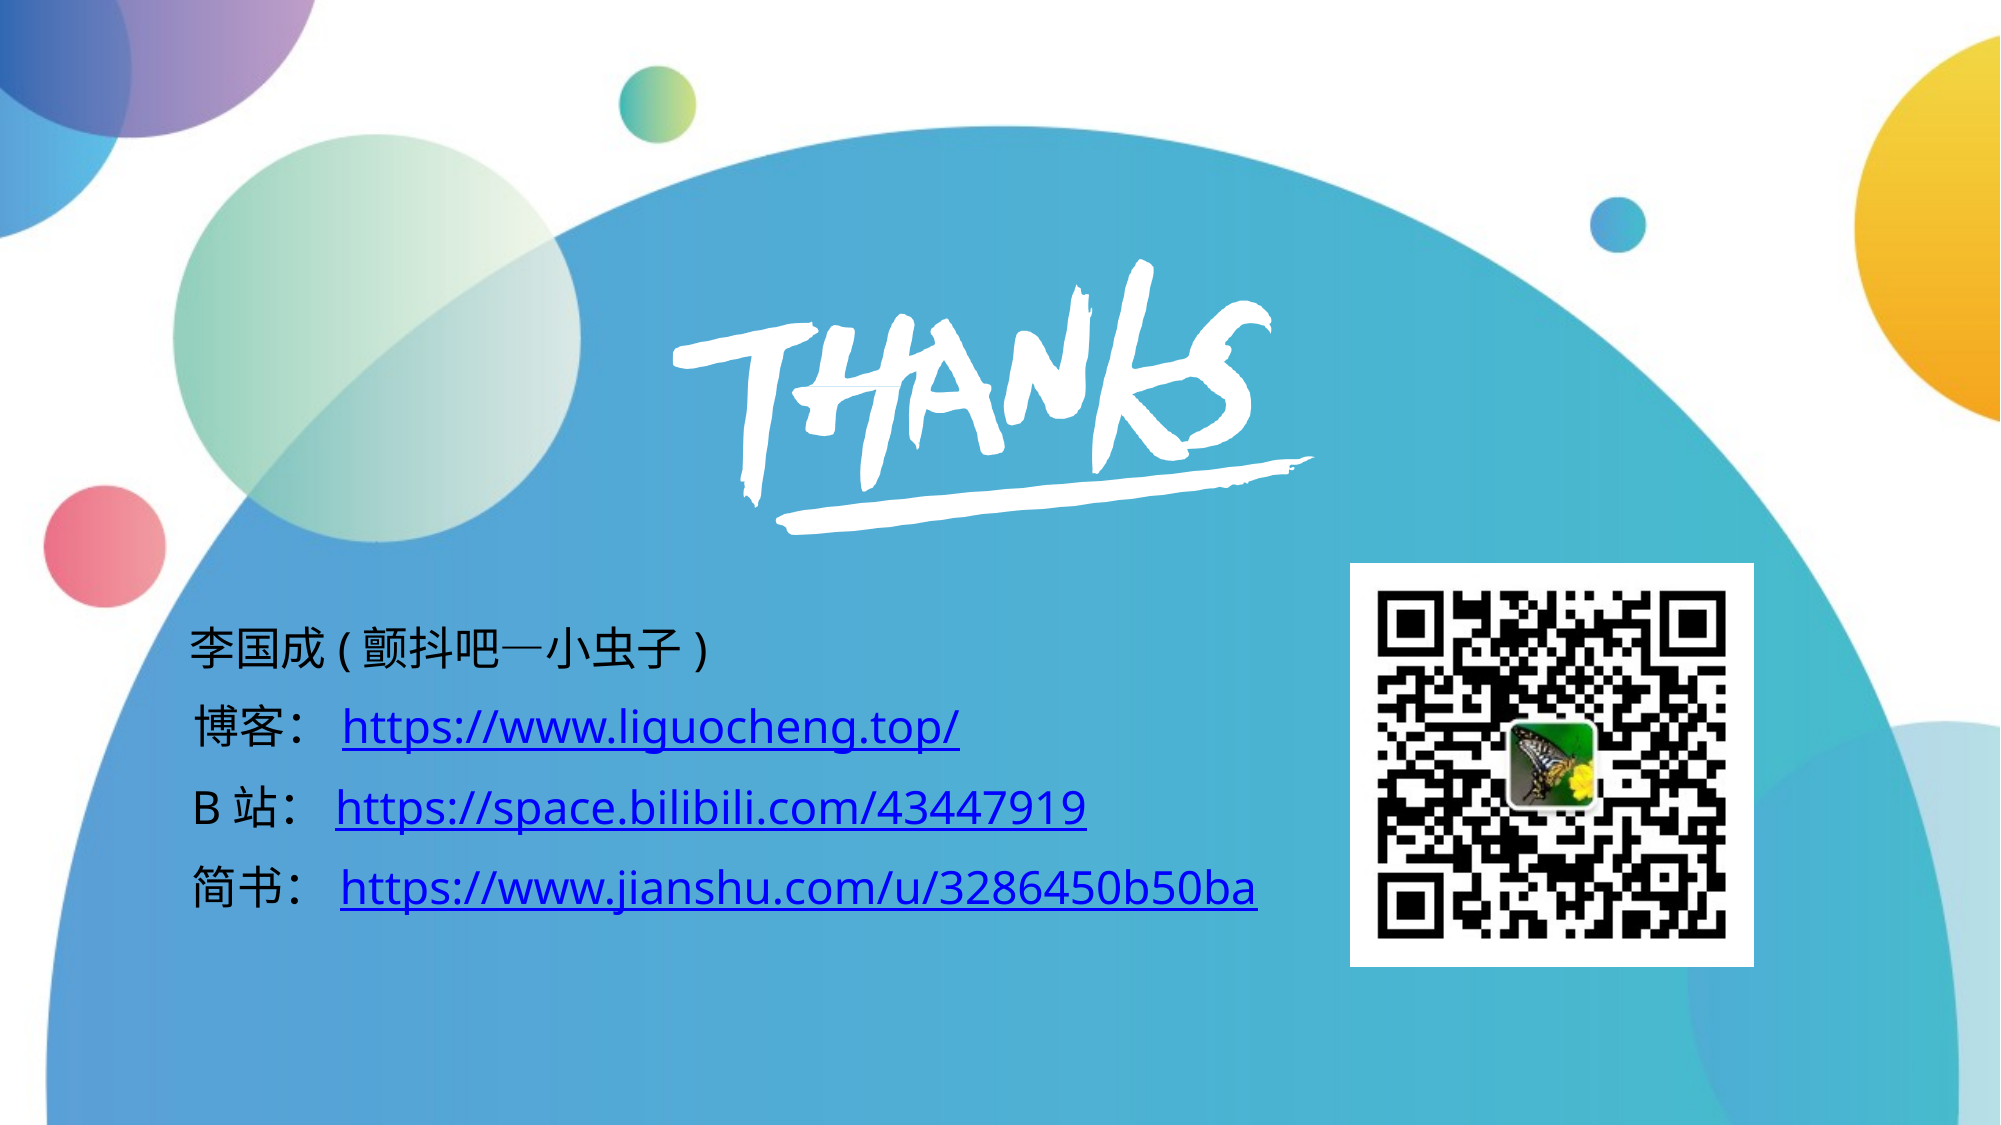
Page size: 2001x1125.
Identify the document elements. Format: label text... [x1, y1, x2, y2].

picture [0, 0, 2000, 1125]
text_box [672, 259, 1315, 535]
text_box 李国成(颤抖吧—小虫子) 博客：https://www.liguocheng.top/ B站：https://space.bilibili.com/43447919 简书：https://www.jianshu.com/u/3286450b50ba [174, 612, 1288, 984]
